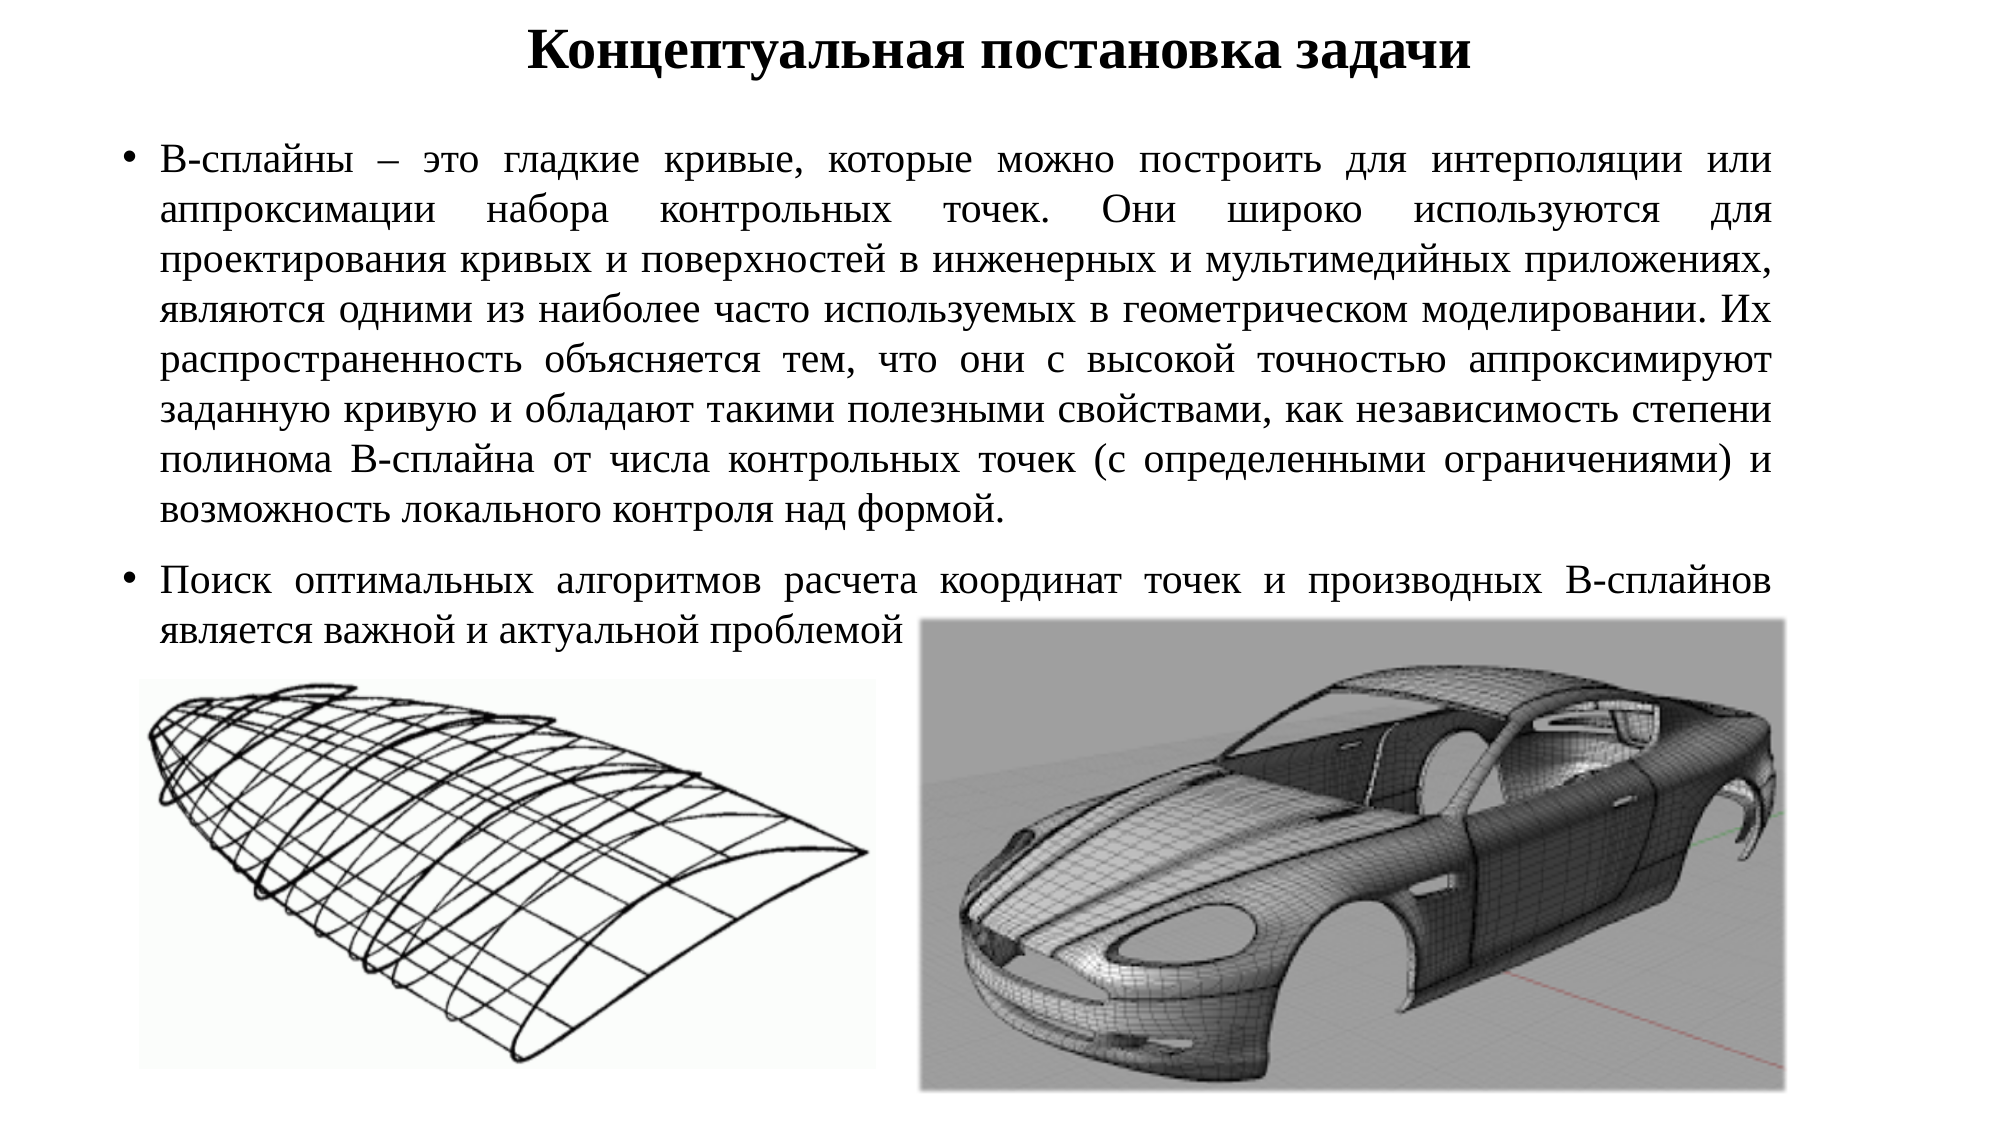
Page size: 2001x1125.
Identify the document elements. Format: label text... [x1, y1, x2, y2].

picture [916, 615, 1788, 1094]
list B-сплайны – это гладкие кривые, которые можно построить для интерполяции или аппроксимации набора контрольных точек. Они широко используются для проектирования кривых и поверхностей в инженерных и мультимедийных приложениях, являются одними из наиболее часто используемых в геометрическом моделировании. Их распространенность объясняется тем, что они с высокой точностью аппроксимируют заданную кривую и обладают такими полезными свойствами, как независимость степени полинома B-сплайна от числа контрольных точек (с определенными ограничениями) и возможность локального контроля над формой. Поиск оптимальных алгоритмов расчета координат точек и производных B-сплайнов является важной и актуальной проблемой [107, 123, 1788, 537]
title Концептуальная постановка задачи [137, 4, 1863, 95]
picture [137, 679, 876, 1069]
